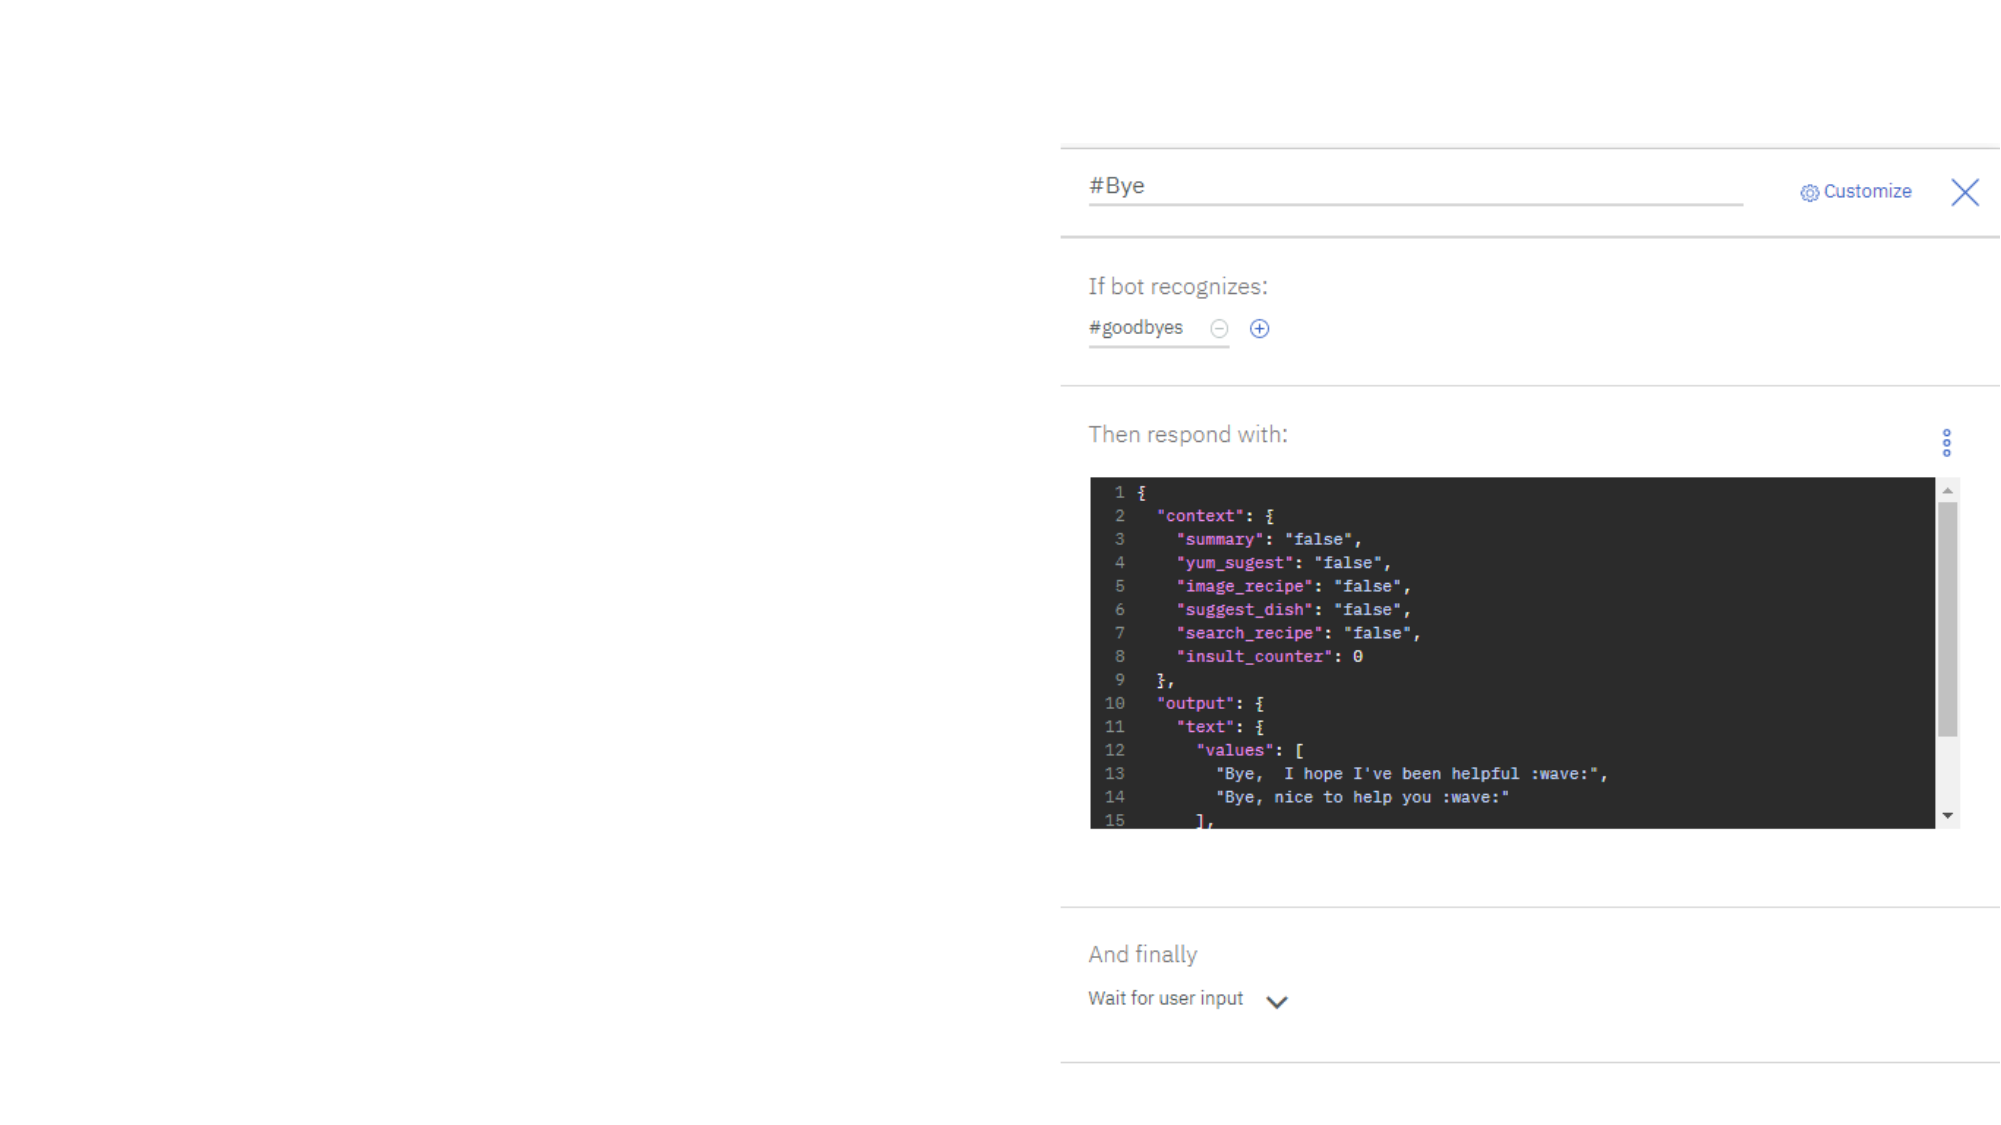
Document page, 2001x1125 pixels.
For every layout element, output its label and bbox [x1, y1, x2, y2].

picture [1060, 143, 2000, 1125]
